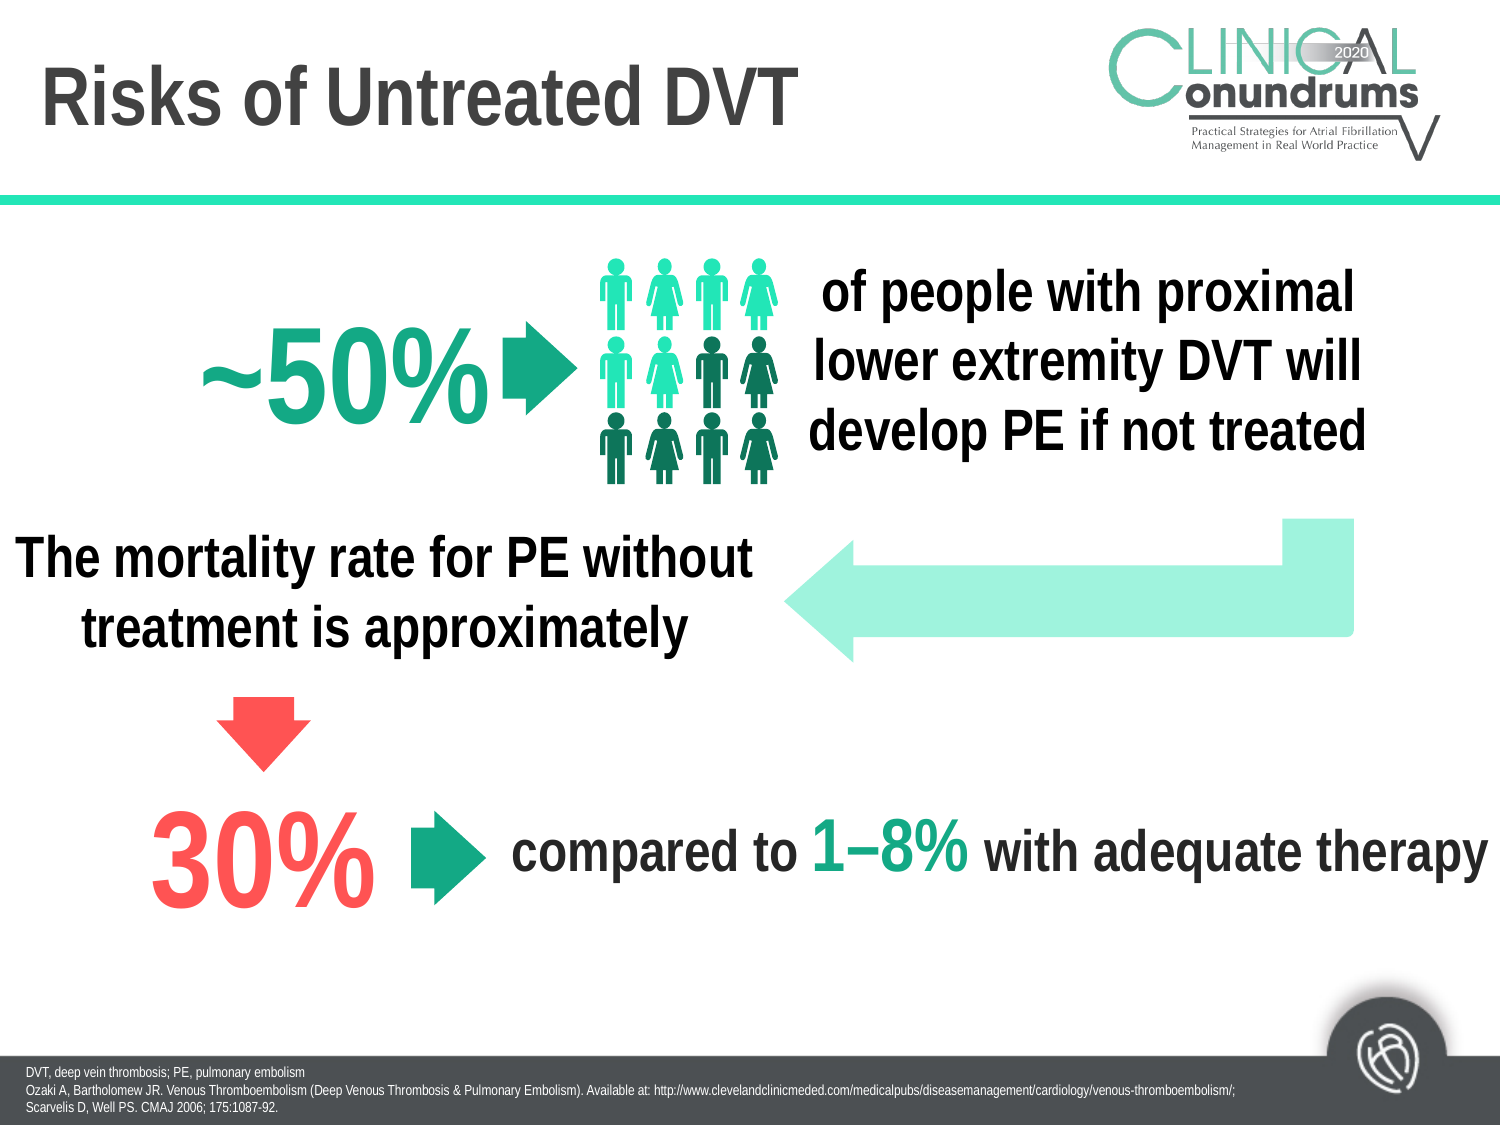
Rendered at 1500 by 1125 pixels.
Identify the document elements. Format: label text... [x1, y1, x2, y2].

text_box compared to 1–8% with adequate therapy [511, 796, 1500, 925]
text_box [646, 336, 684, 409]
text_box [502, 320, 578, 416]
text_box [645, 412, 684, 485]
text_box ~50% [179, 278, 511, 459]
text_box Risks of Untreated DVT [26, 34, 1100, 149]
text_box [216, 697, 311, 773]
text_box The mortality rate for PE without treatment is approximately [9, 518, 760, 674]
text_box [600, 412, 632, 485]
text_box [696, 412, 728, 485]
picture [0, 925, 1500, 1125]
text_box [740, 412, 778, 485]
text_box 30% [135, 762, 392, 924]
text_box [740, 336, 778, 409]
text_box [781, 516, 1357, 665]
text_box [600, 336, 632, 409]
text_box [696, 258, 728, 331]
picture [1105, 19, 1443, 169]
text_box [740, 258, 778, 331]
text_box [411, 810, 487, 906]
text_box [646, 258, 684, 331]
list of people with proximal lower extremity DVT will develop PE if not treated [752, 245, 1426, 568]
text_box [696, 336, 728, 409]
text_box [600, 258, 632, 331]
